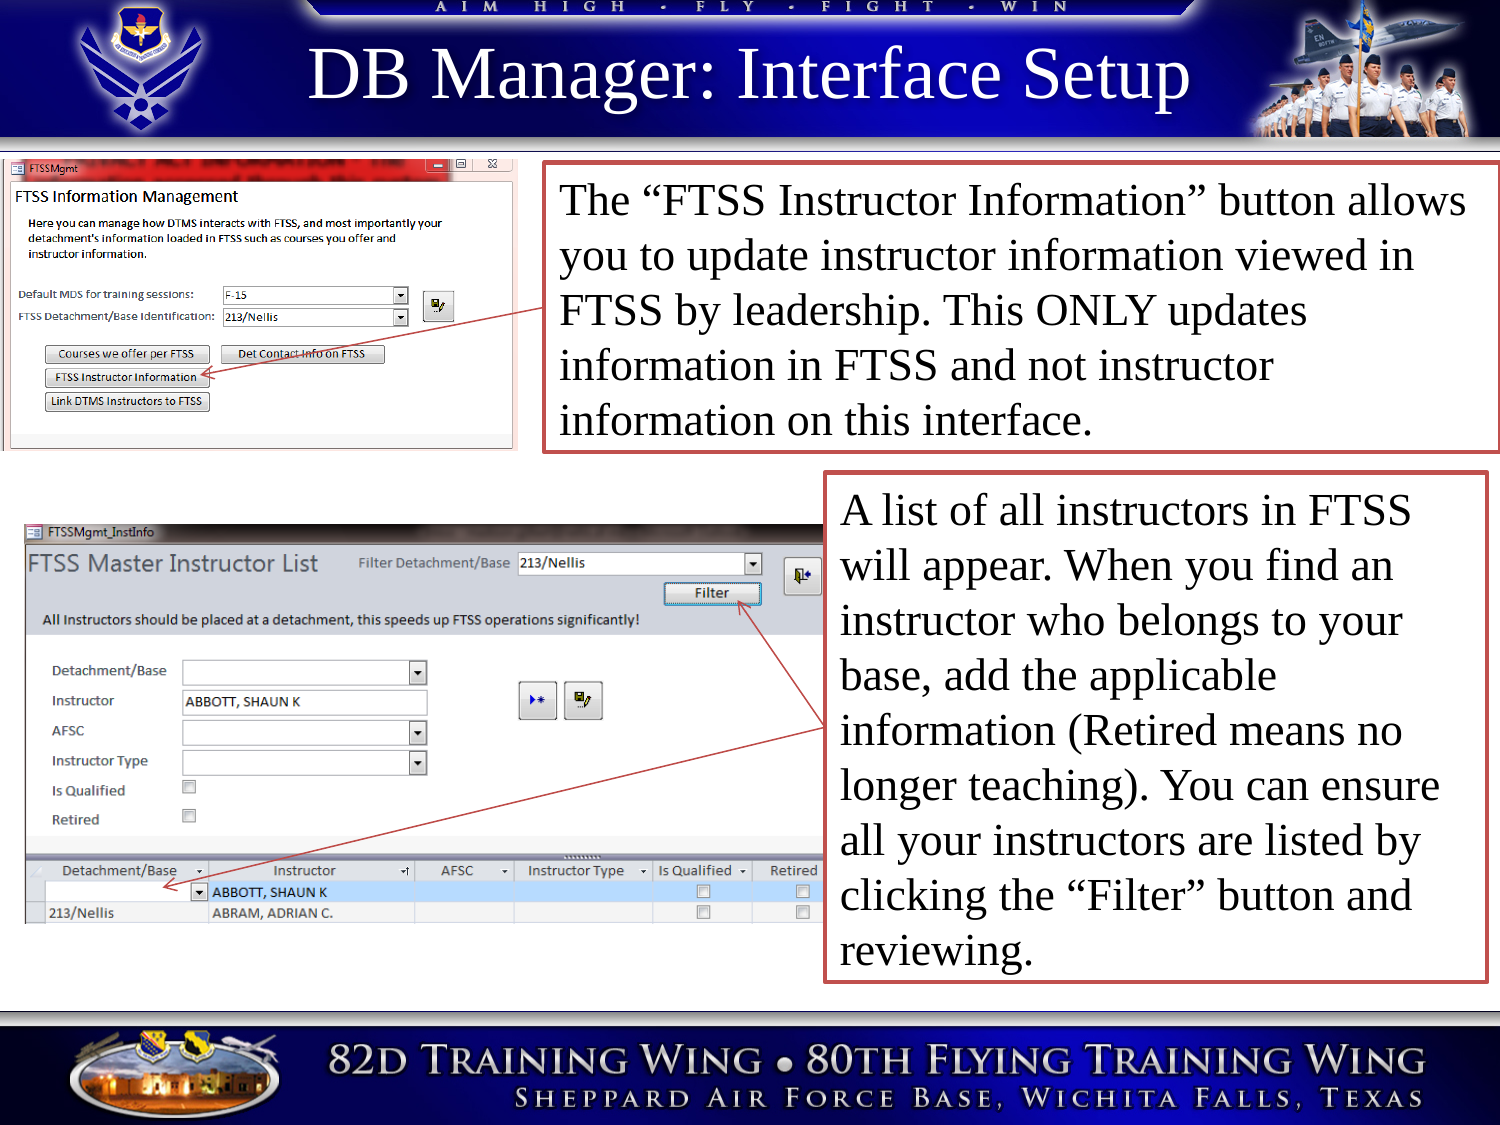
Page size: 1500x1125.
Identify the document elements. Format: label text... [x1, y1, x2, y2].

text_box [162, 729, 826, 888]
picture [0, 1011, 1500, 1125]
text_box The “FTSS Instructor Information” button allows you to update instructor information viewed in FTSS by leadership. This ONLY updates information in FTSS and not instructor information on this interface. [542, 160, 1500, 454]
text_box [737, 599, 826, 729]
picture [24, 524, 850, 925]
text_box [199, 308, 545, 376]
picture [0, 159, 518, 451]
text_box A list of all instructors in FTSS will appear. When you find an instructor who belongs to your base, add the applicable information (Retired means no longer teaching). You can ensure all your instructors are listed by clicking the “Filter” button and reviewing. [823, 470, 1489, 984]
picture [0, 138, 1500, 153]
title DB Manager: Interface Setup [0, 0, 1500, 138]
